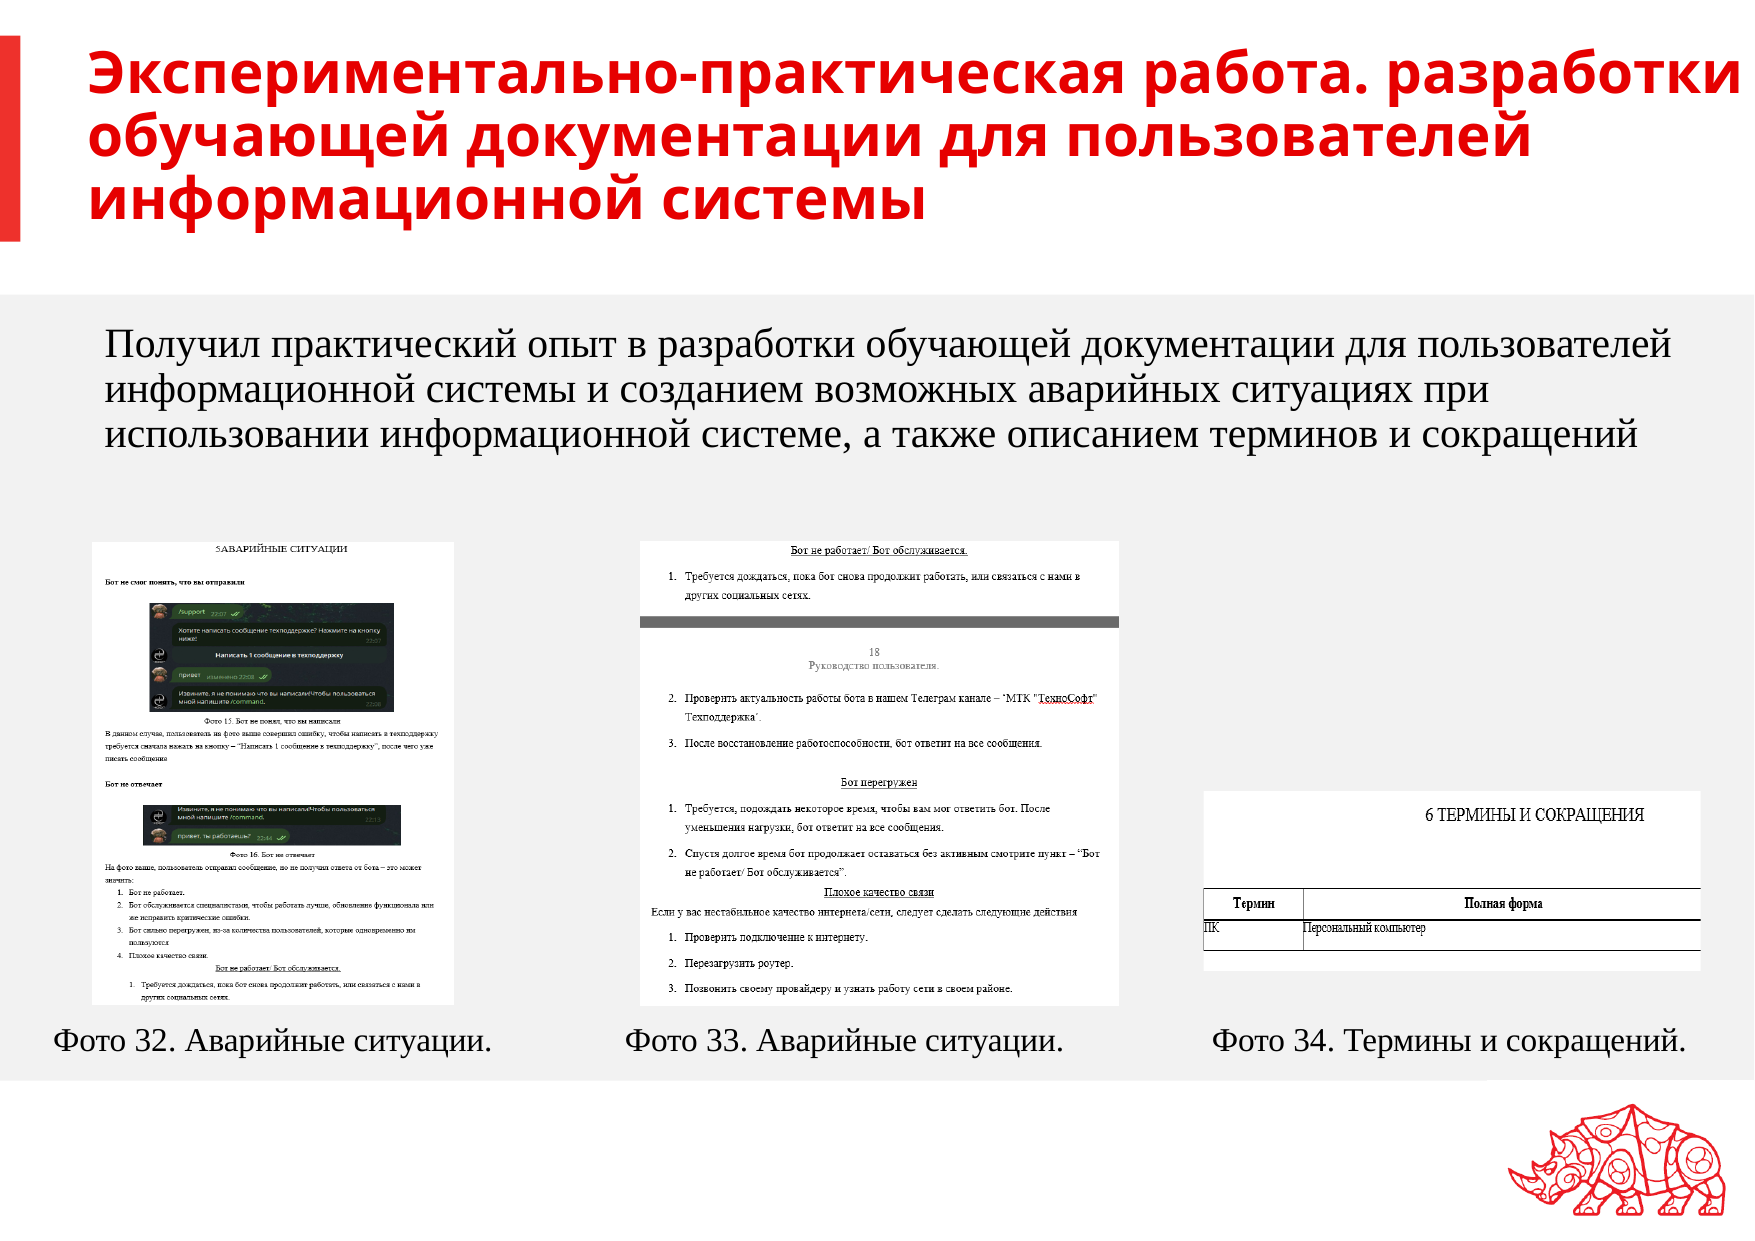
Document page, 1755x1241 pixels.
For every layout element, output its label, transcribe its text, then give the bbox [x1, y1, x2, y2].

picture [640, 541, 1119, 1006]
picture [91, 541, 454, 1005]
text_box Фото 34. Термины и сокращений. [1197, 1010, 1737, 1066]
text_box Фото 33. Аварийные ситуации. [609, 1011, 1150, 1066]
picture [1203, 791, 1701, 971]
title Экспериментально-практическая работа. разработки обучающей документации для пользователей информационной системы [87, 42, 1755, 234]
list Получил практический опыт в разработки обучающей документации для пользователей информационной системы и созданием возможных аварийных ситуациях при использовании информационной системе, а также описанием терминов и сокращений [87, 313, 1700, 1090]
picture [1487, 1080, 1755, 1229]
text_box Фото 32. Аварийные ситуации. [38, 1010, 578, 1066]
